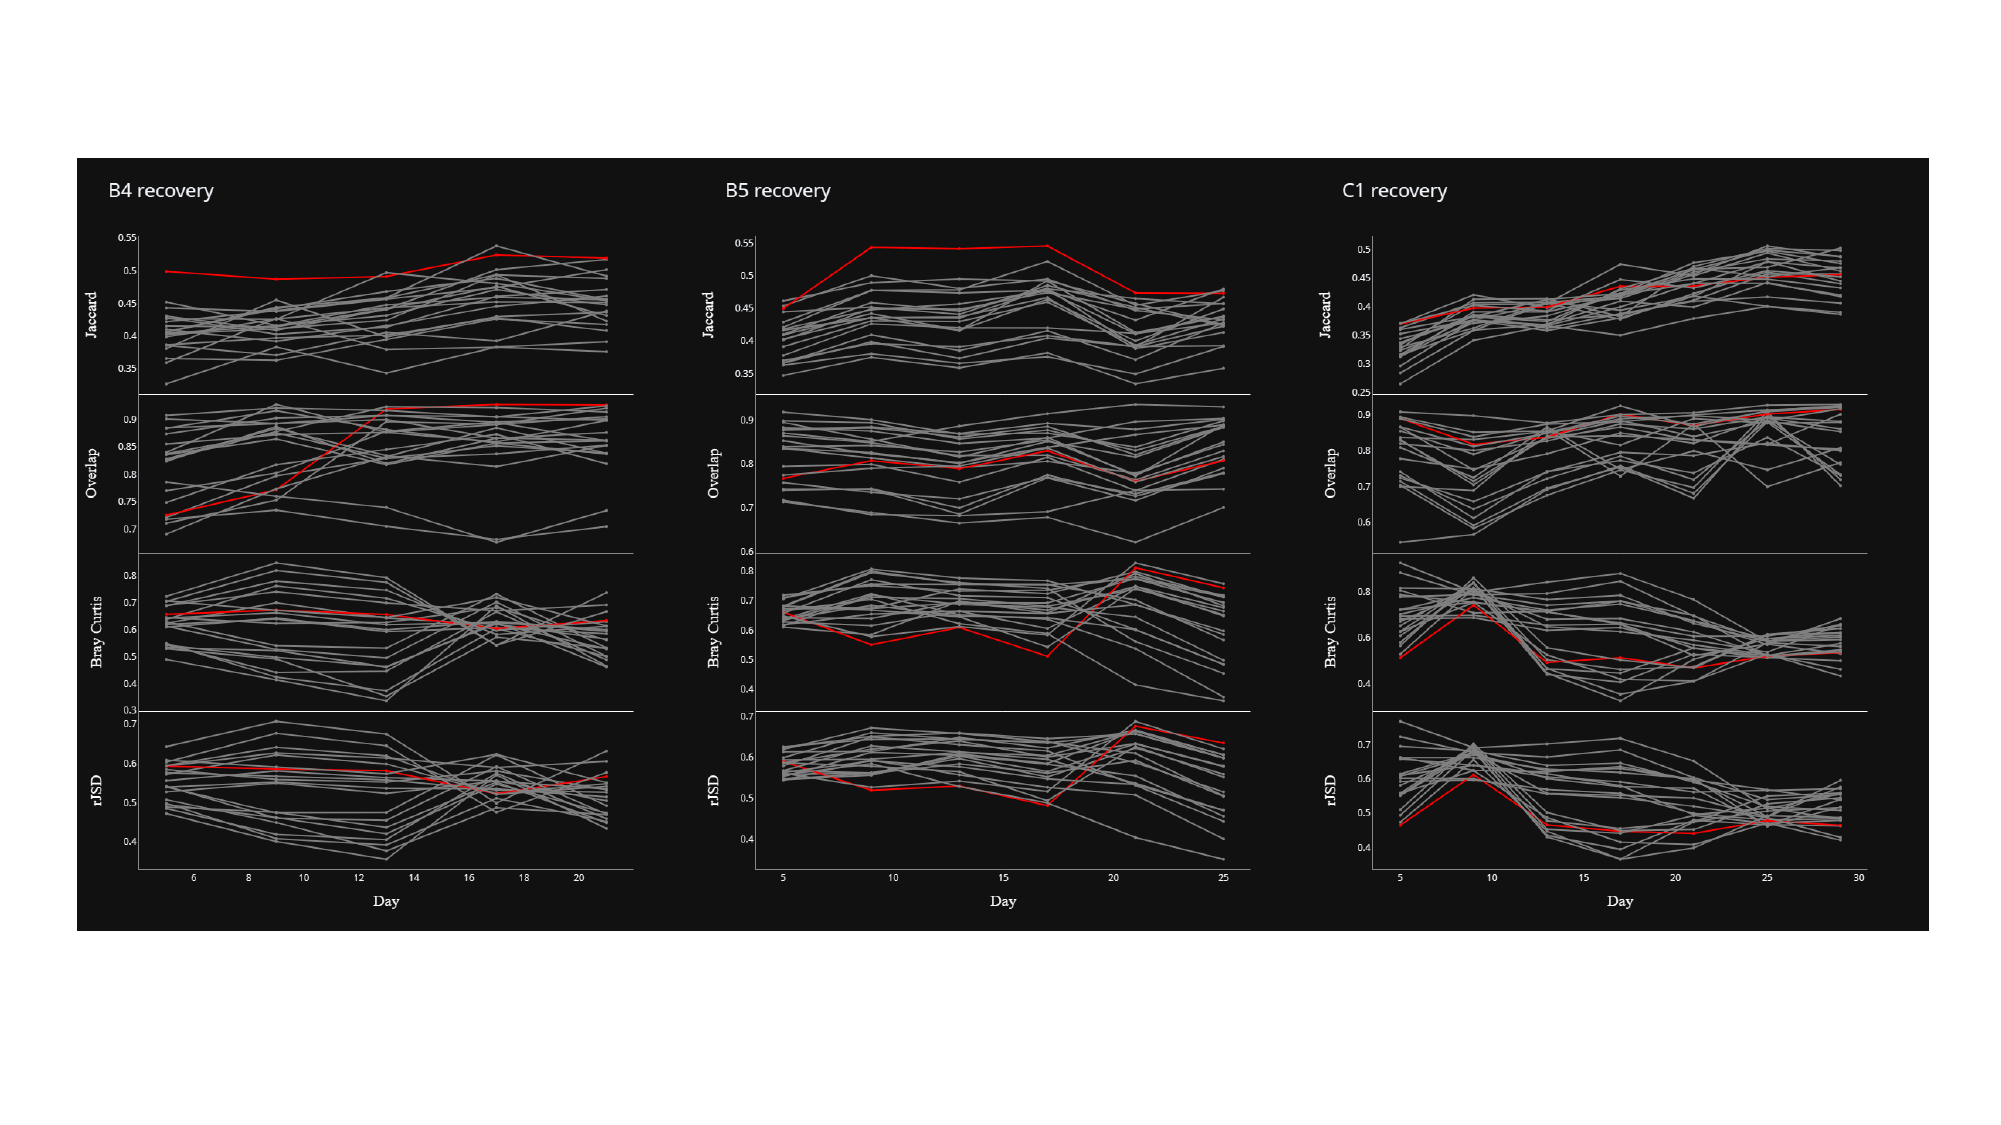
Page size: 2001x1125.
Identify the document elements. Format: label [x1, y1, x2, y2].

picture [77, 158, 1929, 931]
